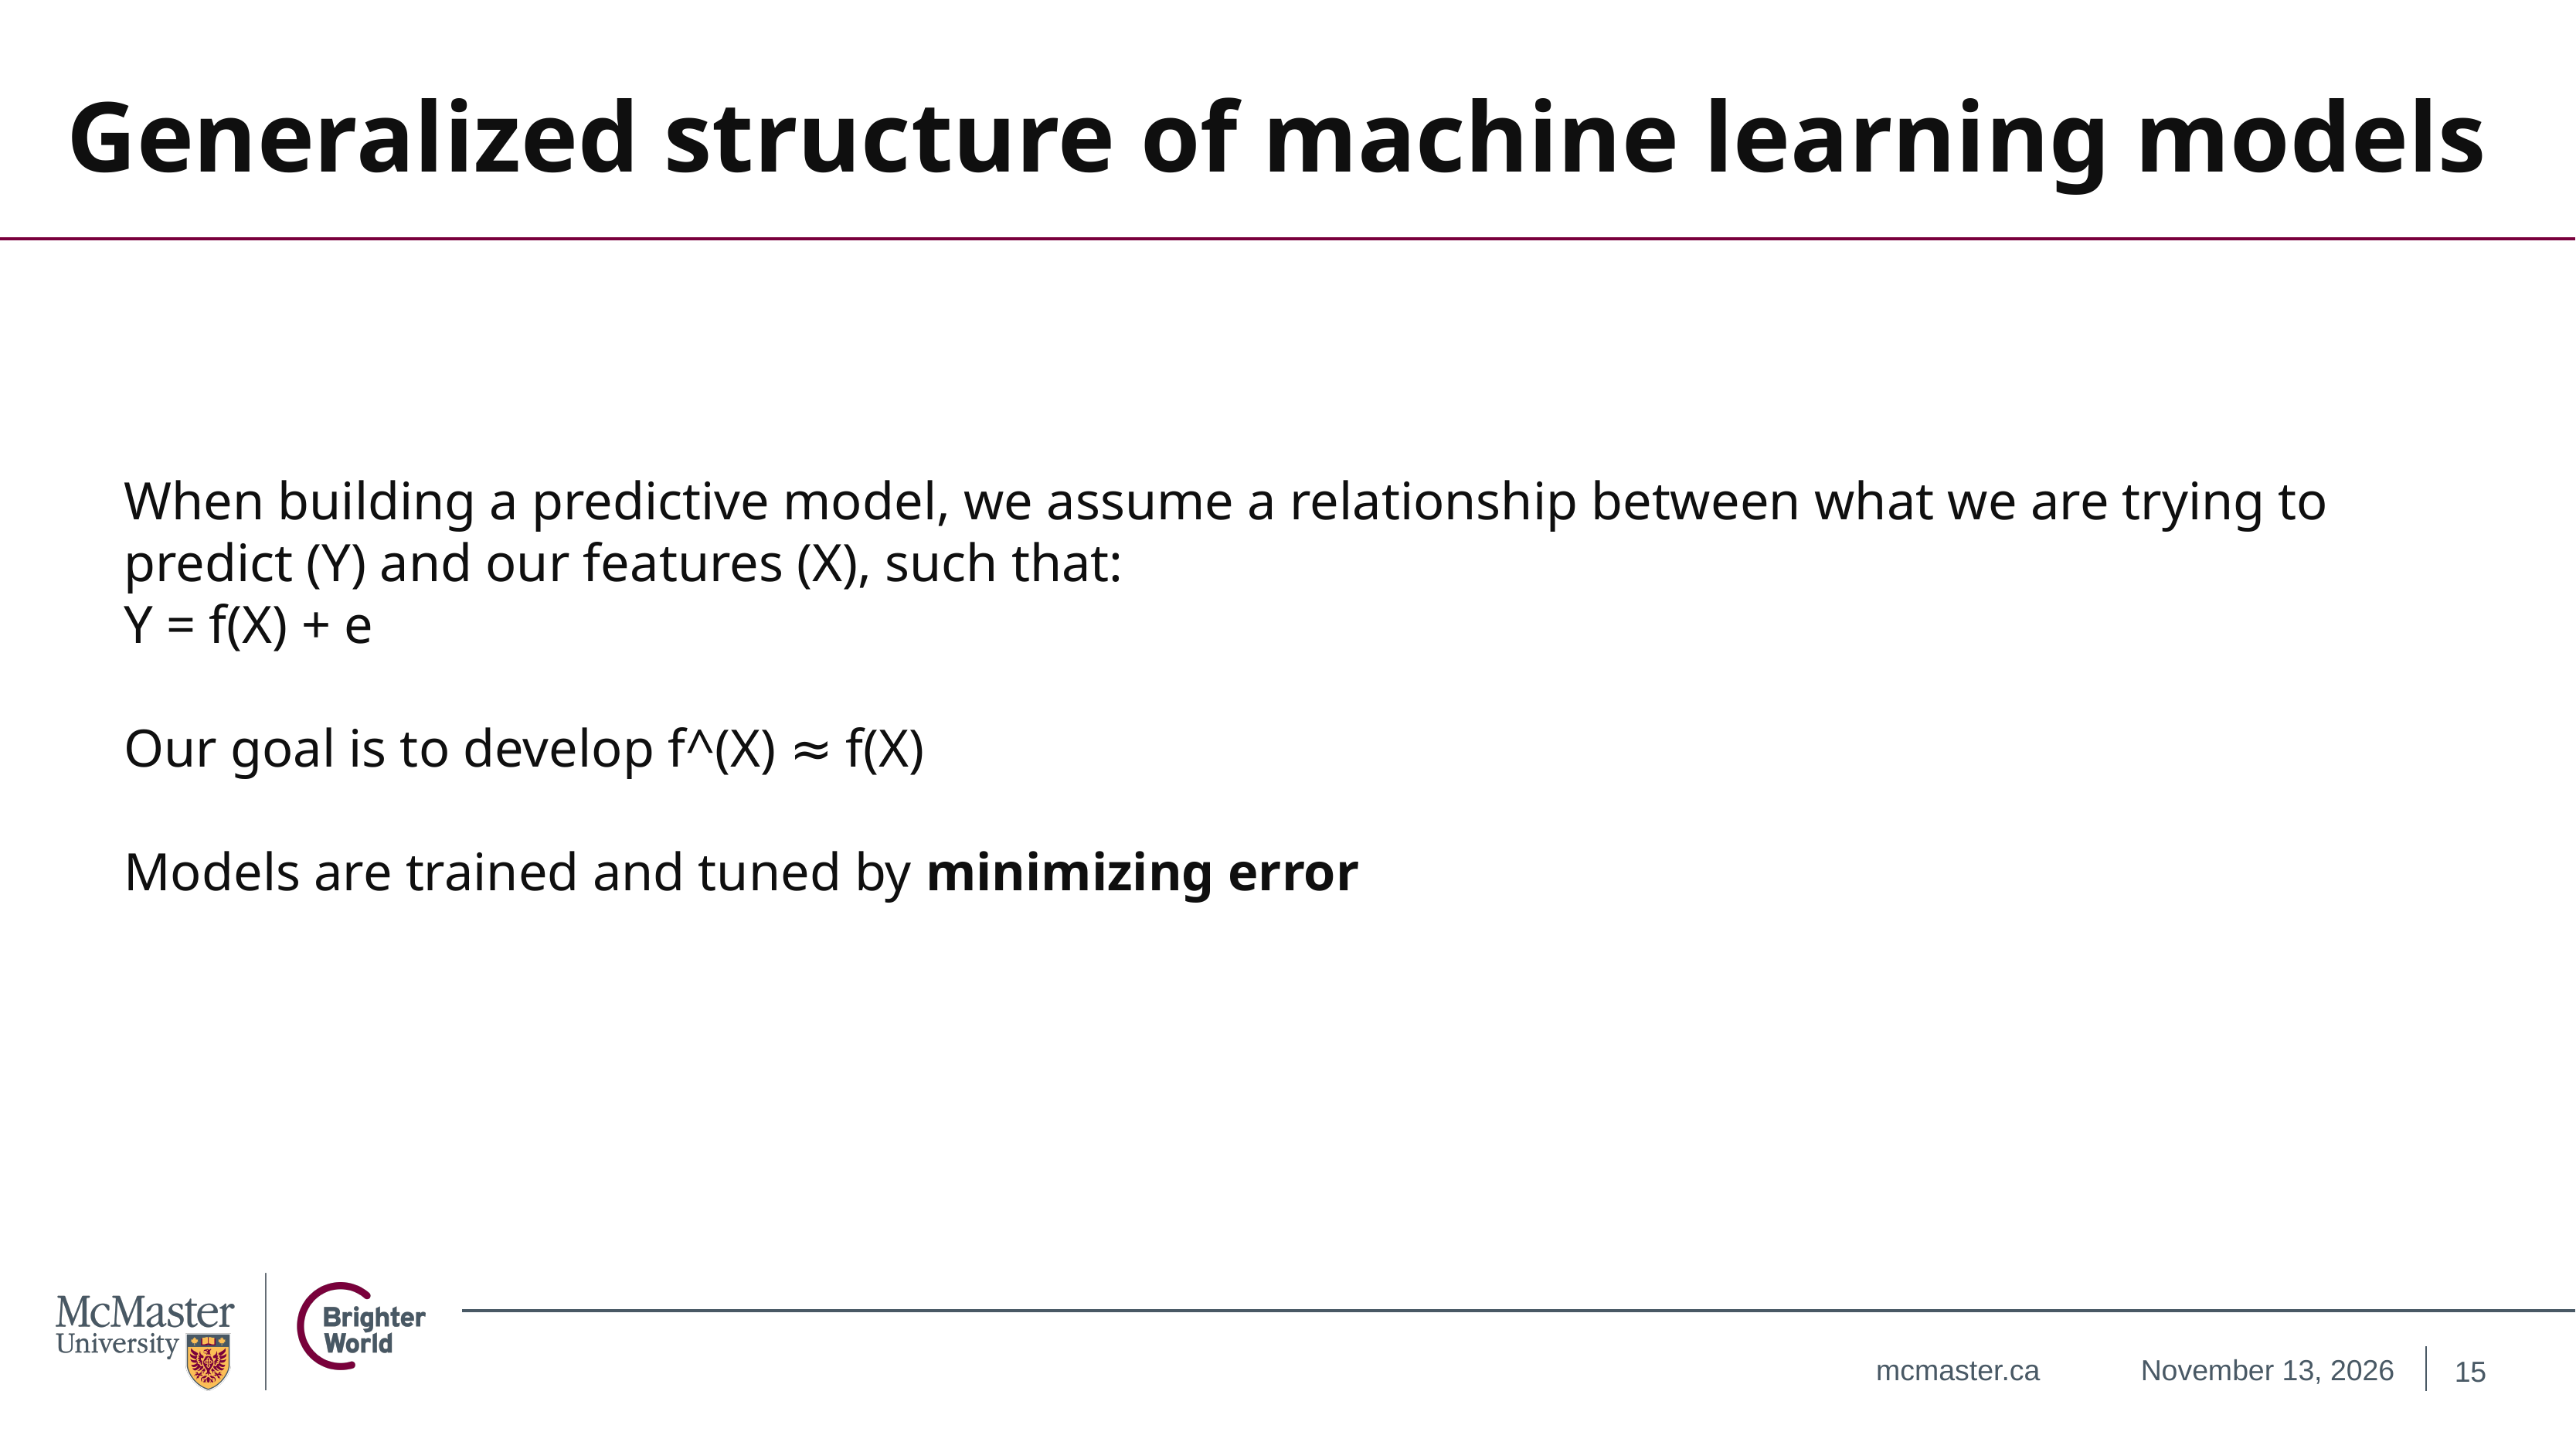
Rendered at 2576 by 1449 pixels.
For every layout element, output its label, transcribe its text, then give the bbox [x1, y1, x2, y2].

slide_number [2080, 1346, 2407, 1391]
title Generalized structure of machine learning models [55, 58, 2520, 152]
text_box When building a predictive model, we assume a relationship between what we are trying to predict (Y) and our features (X), such that: Y = f(X) + e Our goal is to develop f^(X) ≈ f(X) Models are trained and tuned by minimizing error [112, 462, 2443, 906]
picture [56, 1273, 426, 1391]
slide_number 15 [2442, 1346, 2540, 1395]
